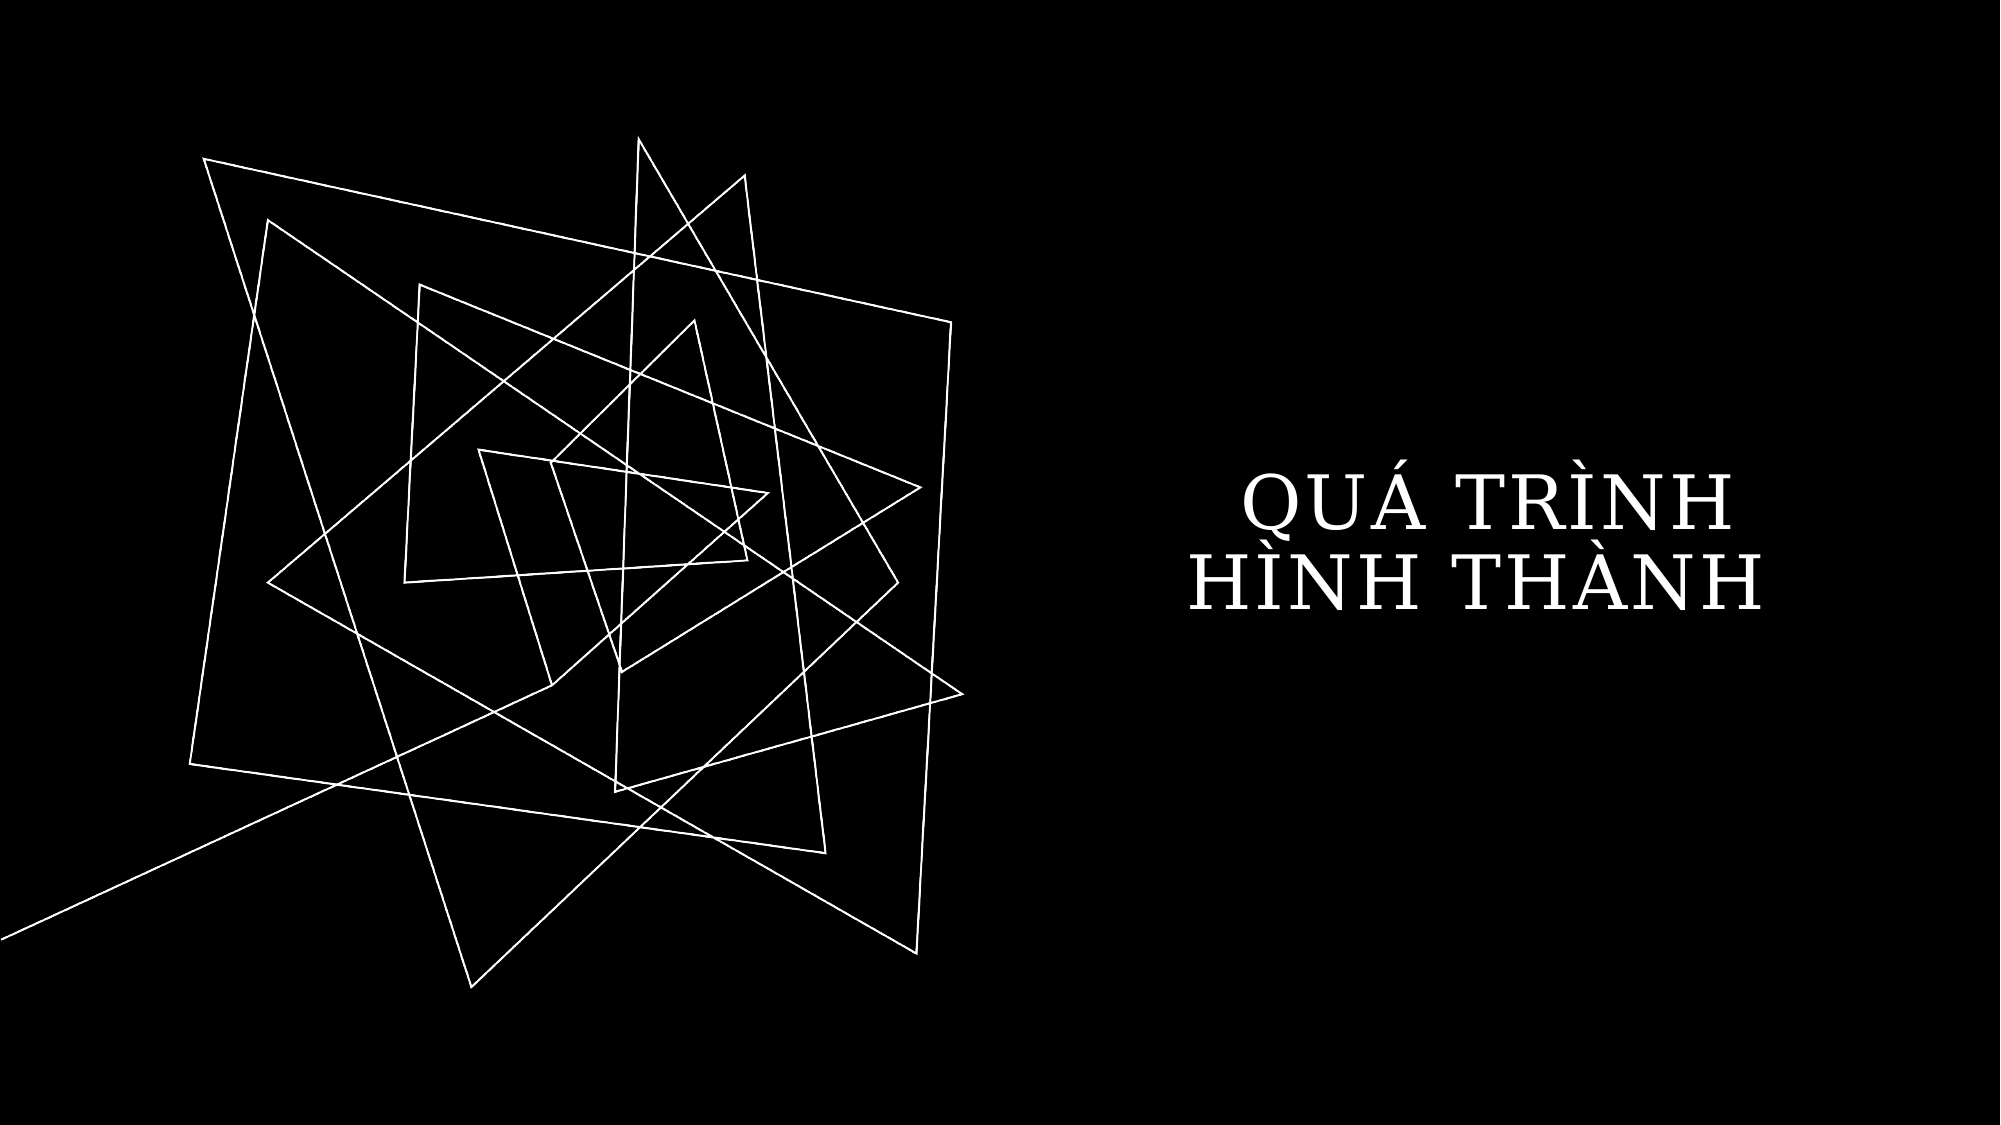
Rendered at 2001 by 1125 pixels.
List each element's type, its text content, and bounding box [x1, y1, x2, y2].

title Quá trình hình thành [1146, 352, 1833, 634]
picture [0, 135, 965, 989]
